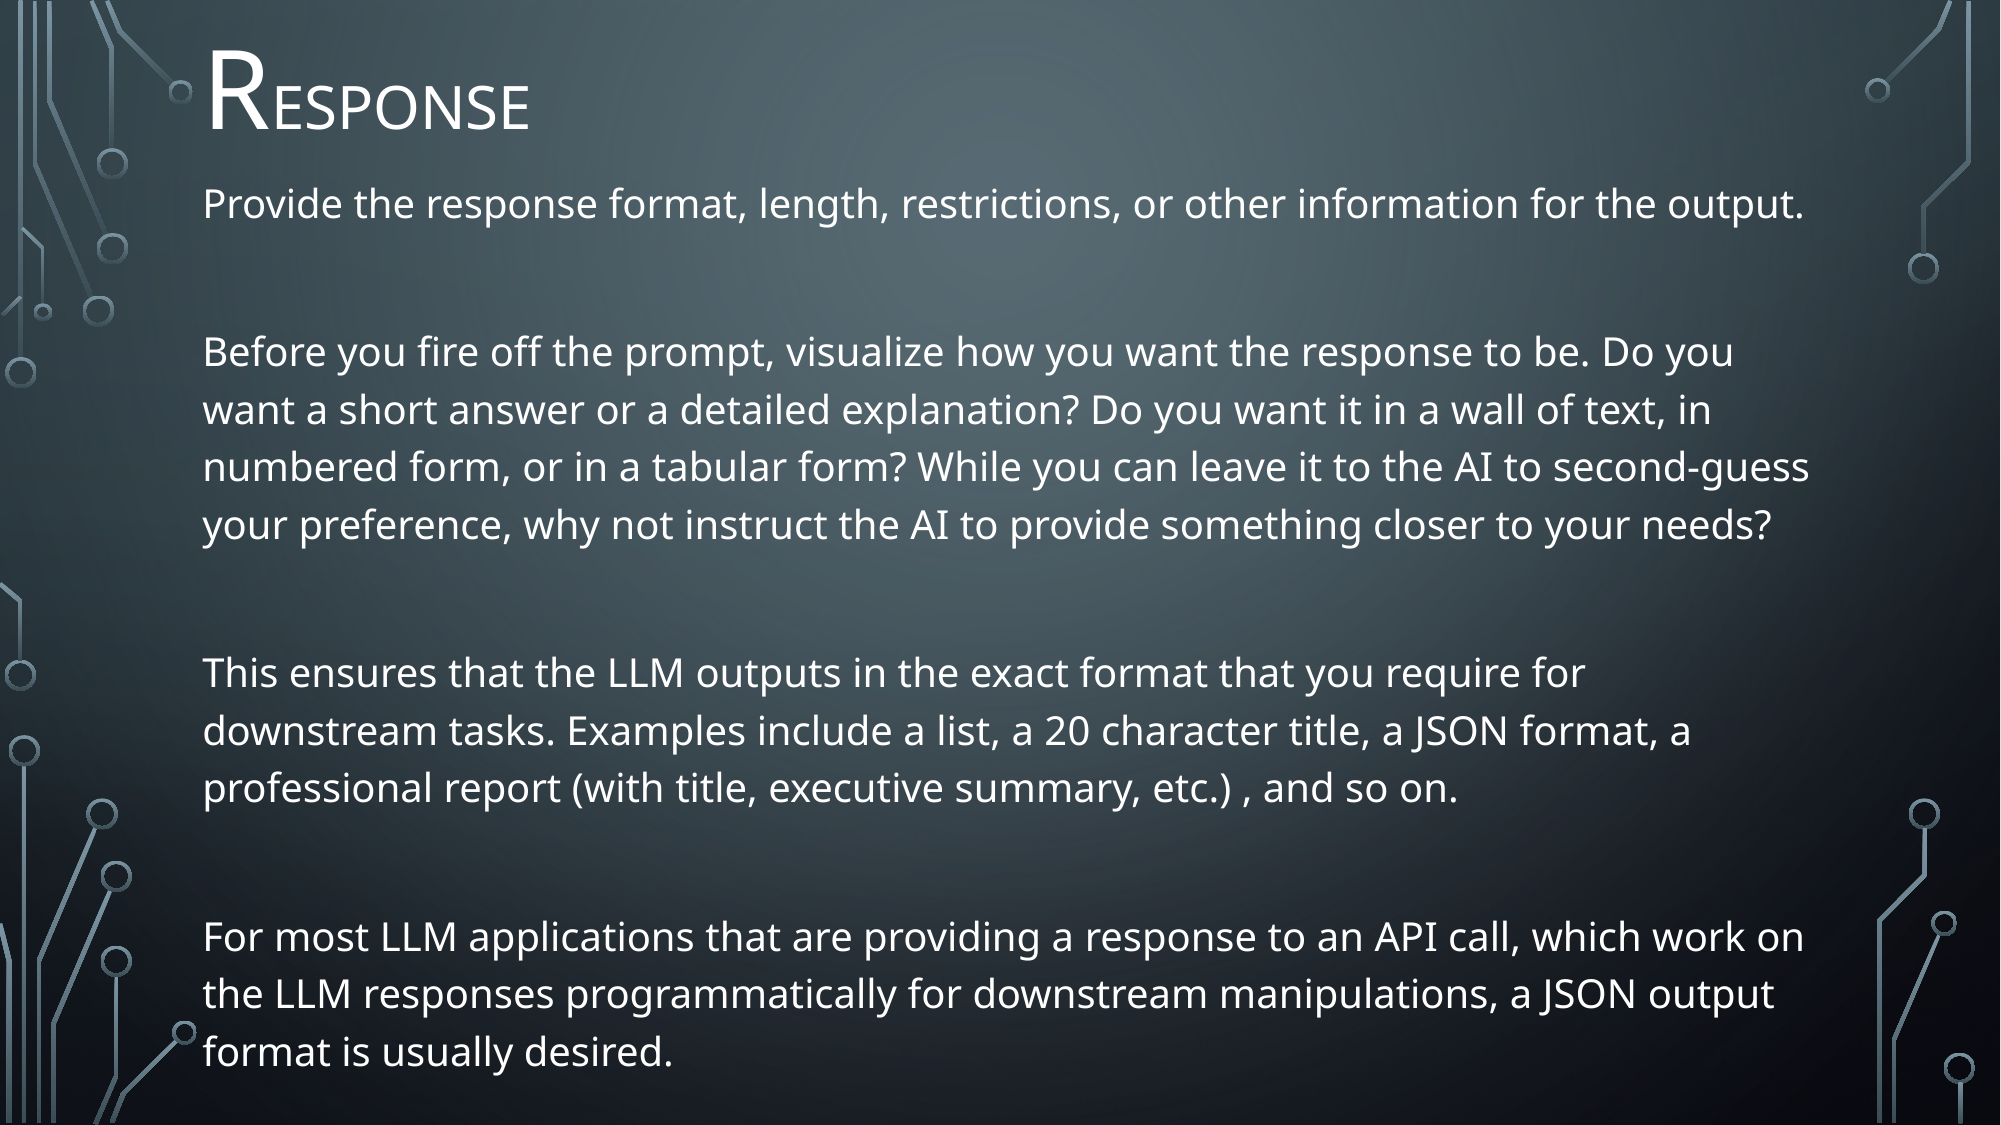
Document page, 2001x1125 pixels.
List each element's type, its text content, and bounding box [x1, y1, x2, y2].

list Provide the response format, length, restrictions, or other information for the output. Before you fire off the prompt, visualize how you want the response to be. Do you want a short answer or a detailed explanation? Do you want it in a wall of text, in numbered form, or in a tabular form? While you can leave it to the AI to second-guess your preference, why not instruct the AI to provide something closer to your needs? This ensures that the LLM outputs in the exact format that you require for downstream tasks. Examples include a list, a 20 character title, a JSON format, a professional report (with title, executive summary, etc.) , and so on. For most LLM applications that are providing a response to an API call, which work on the LLM responses programmatically for downstream manipulations, a JSON output format is usually desired. [187, 161, 1837, 1098]
title Response [187, 27, 1813, 161]
